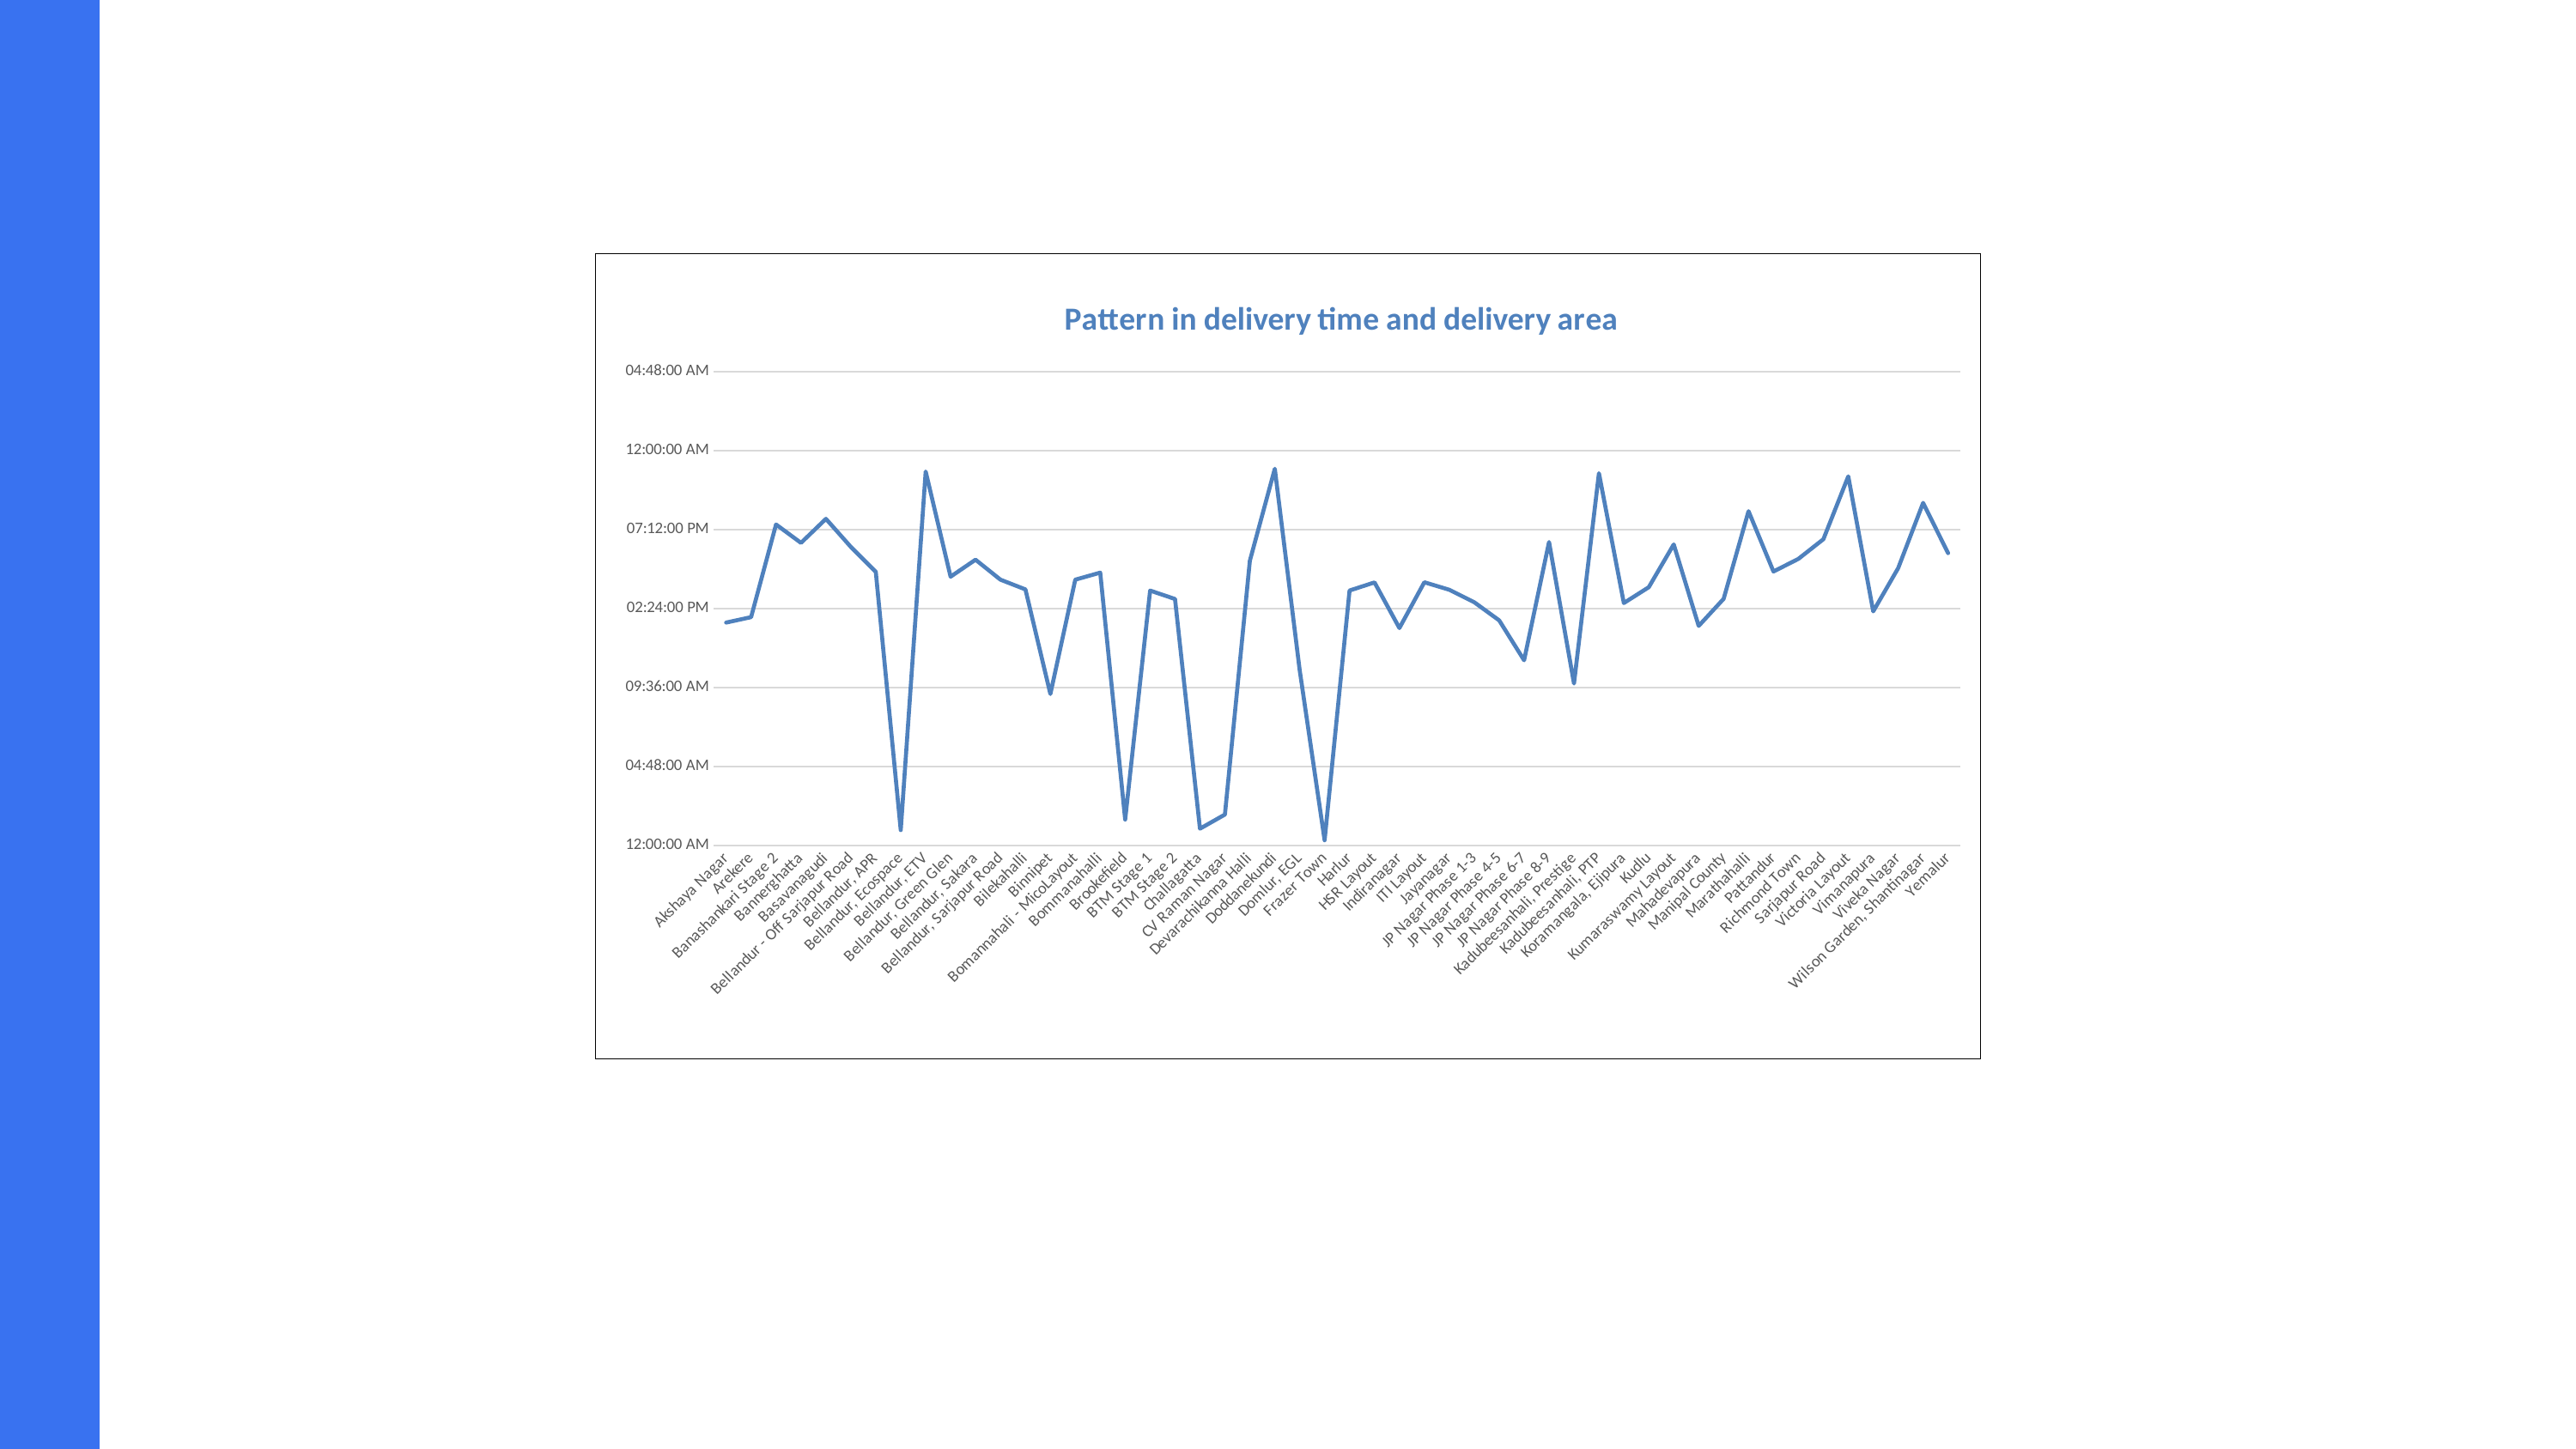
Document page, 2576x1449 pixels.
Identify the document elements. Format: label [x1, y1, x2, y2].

chart [595, 253, 1981, 1059]
text_box [0, 0, 100, 1449]
